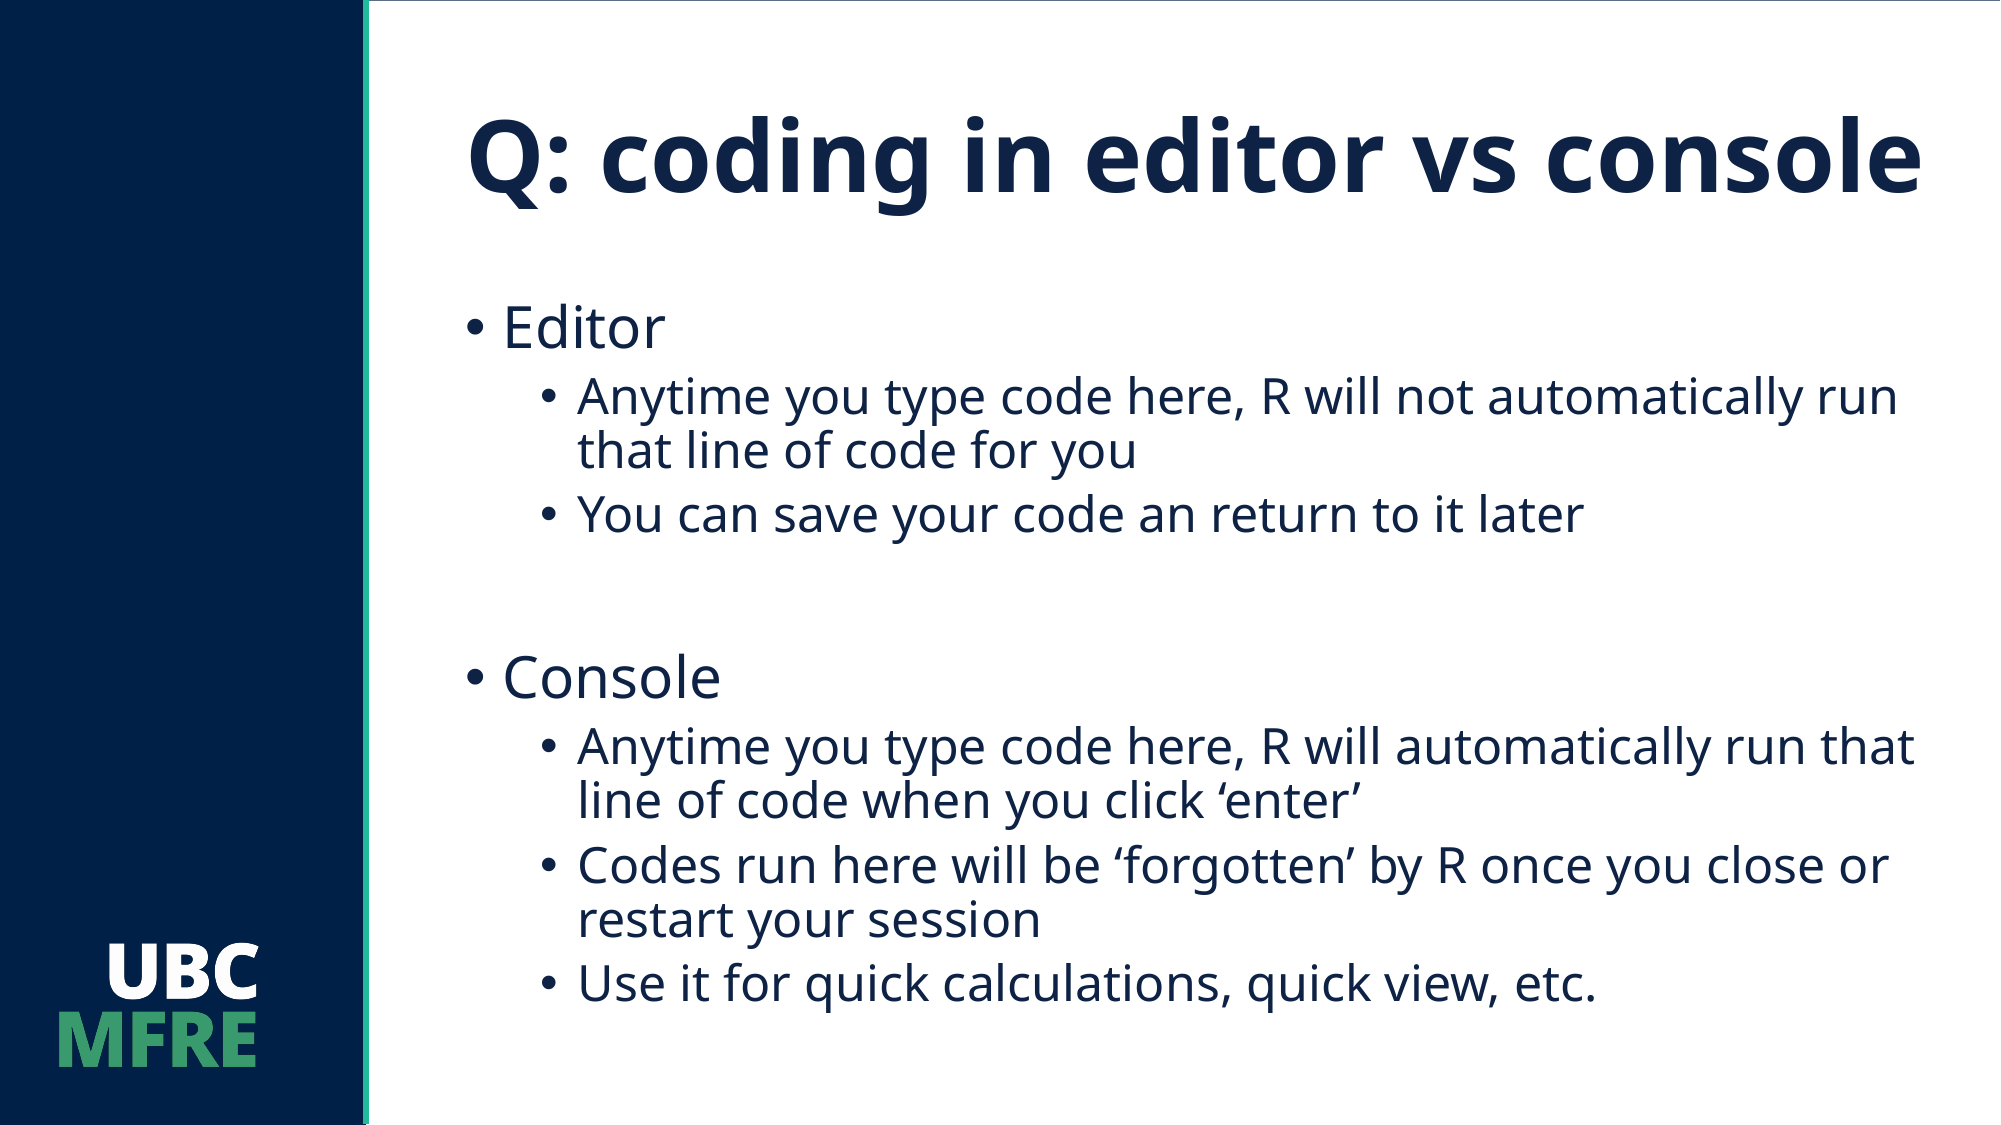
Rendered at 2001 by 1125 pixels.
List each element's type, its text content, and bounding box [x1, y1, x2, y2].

title Q: coding in editor vs console [450, 50, 1943, 269]
picture [37, 928, 279, 1083]
list Editor Anytime you type code here, R will not automatically run that line of code for you You can save your code an return to it later Console Anytime you type code here, R will automatically run that line of code when you click ‘enter’ Codes run here will be ‘forgotten’ by R once you close or restart your session Use it for quick calculations, quick view, etc. [450, 290, 1943, 1083]
